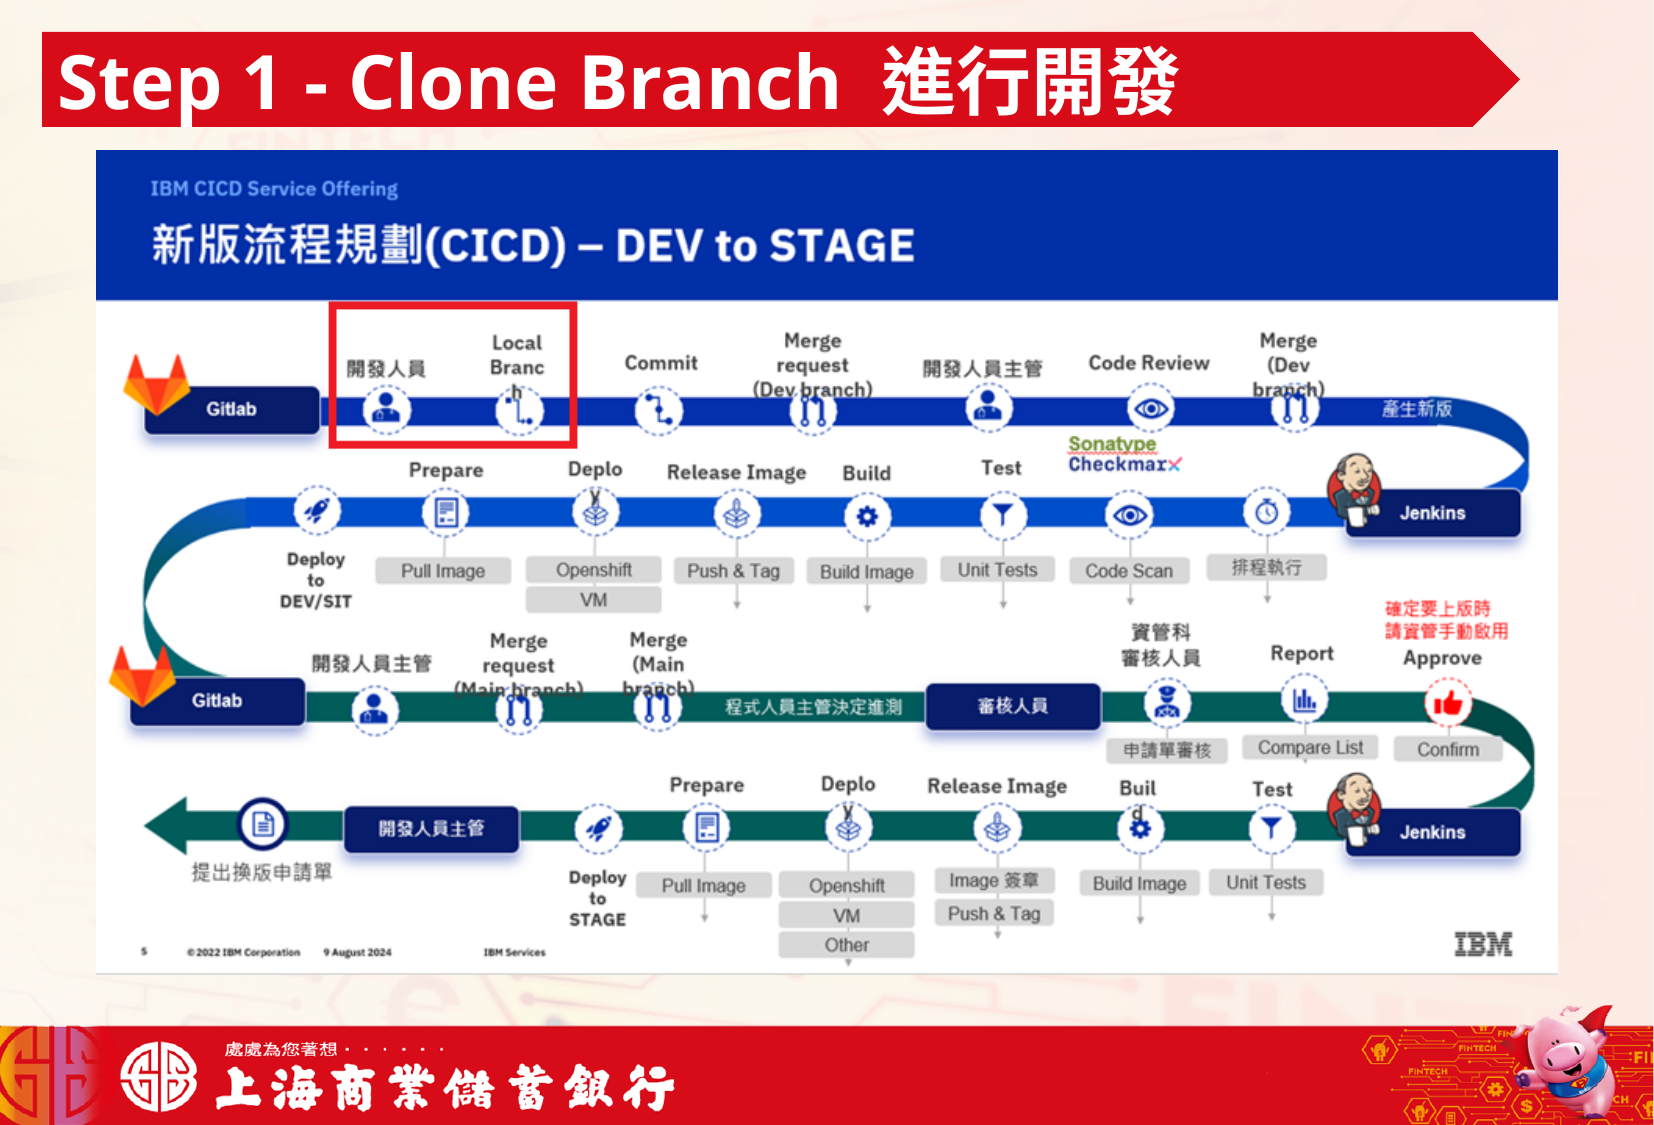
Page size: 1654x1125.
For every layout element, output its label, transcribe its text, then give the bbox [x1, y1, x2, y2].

text_box Step 1 - Clone Branch 進行開發 [42, 31, 1521, 127]
picture [0, 0, 1654, 1125]
